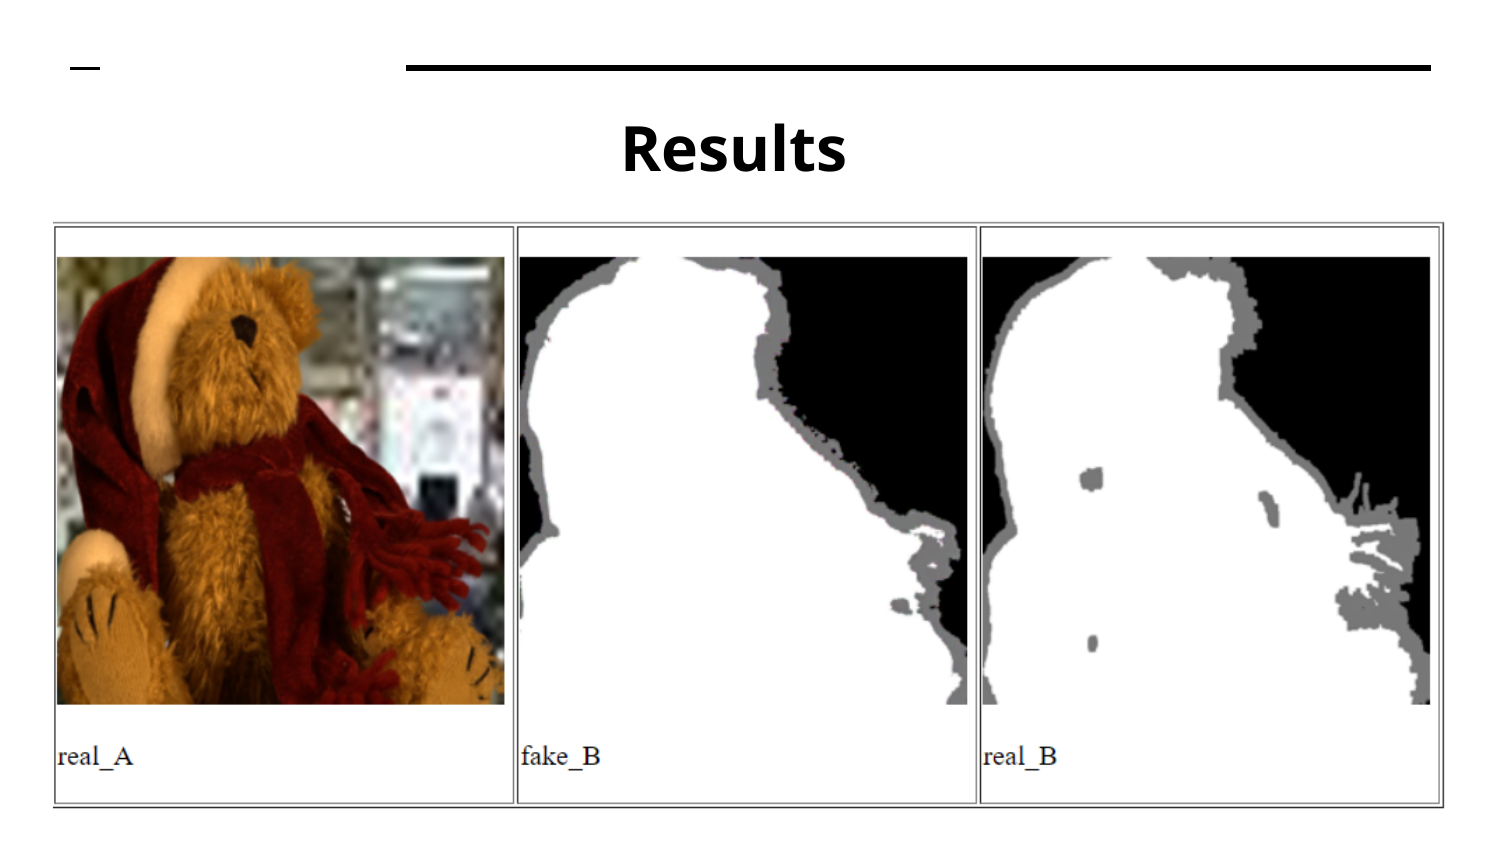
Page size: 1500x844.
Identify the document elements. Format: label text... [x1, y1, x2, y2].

picture [53, 218, 1447, 814]
title Results [393, 94, 1431, 199]
